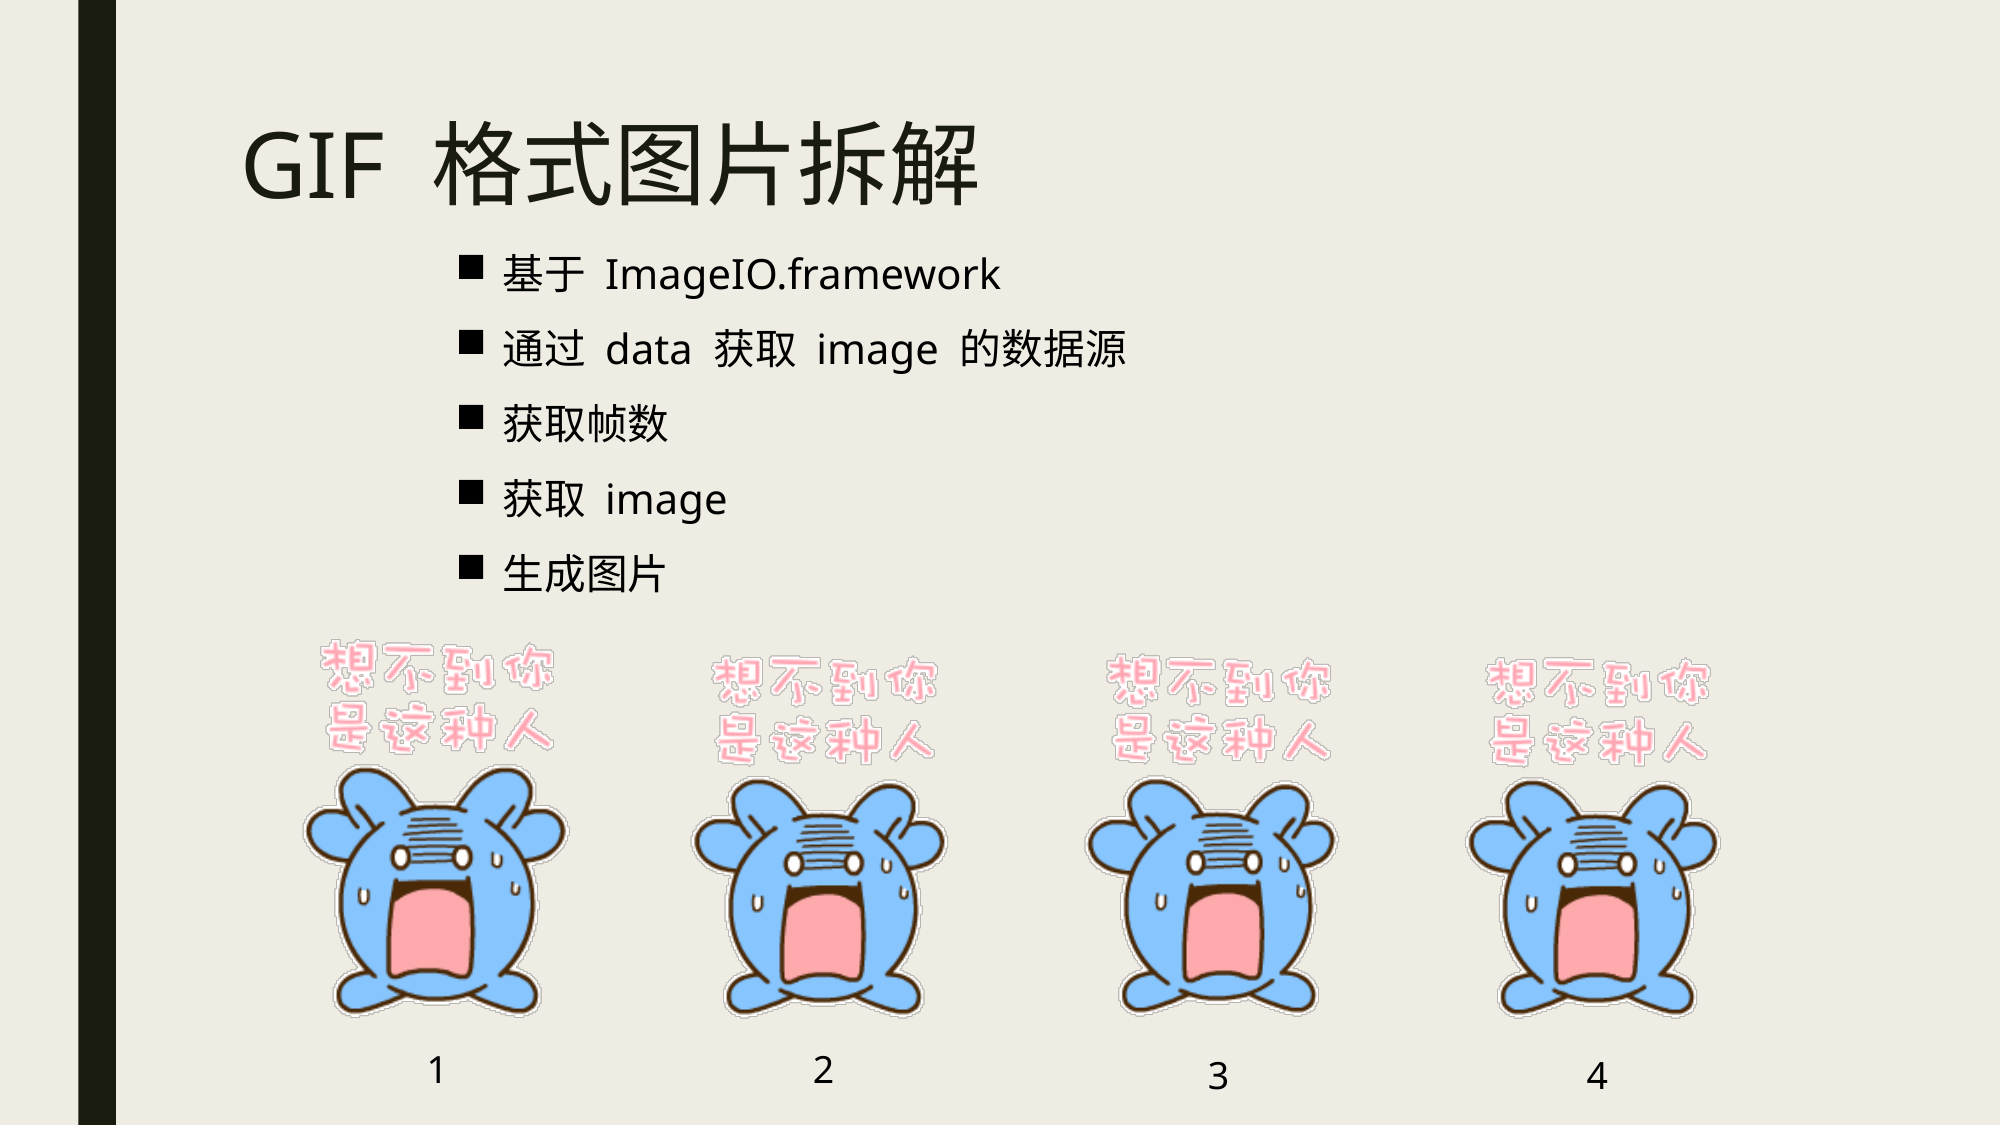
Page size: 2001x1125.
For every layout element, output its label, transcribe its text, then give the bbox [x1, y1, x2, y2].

text_box 基于 ImageIO.framework 通过 data 获取 image 的数据源 获取帧数 获取 image 生成图片 [440, 215, 1395, 605]
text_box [226, 608, 1800, 1106]
title GIF 格式图片拆解 [225, 112, 1800, 357]
